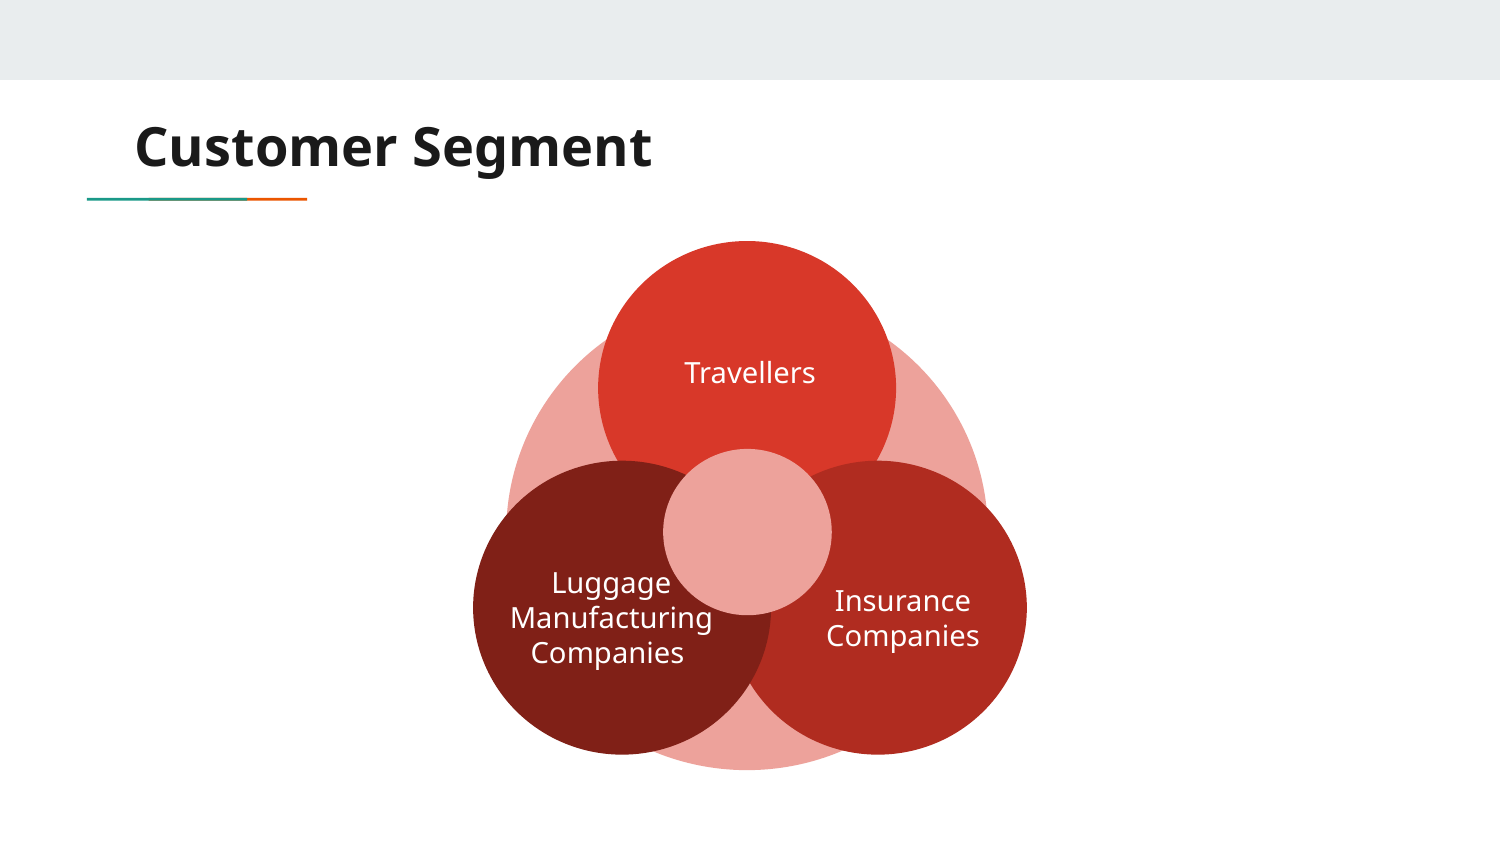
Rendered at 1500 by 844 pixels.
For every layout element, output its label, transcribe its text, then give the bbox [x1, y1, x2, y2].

text_box [901, 349, 977, 459]
text_box [692, 764, 802, 771]
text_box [772, 460, 1028, 755]
title Customer Segment [119, 96, 1381, 185]
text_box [597, 240, 897, 459]
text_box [472, 460, 772, 755]
text_box [518, 350, 592, 459]
